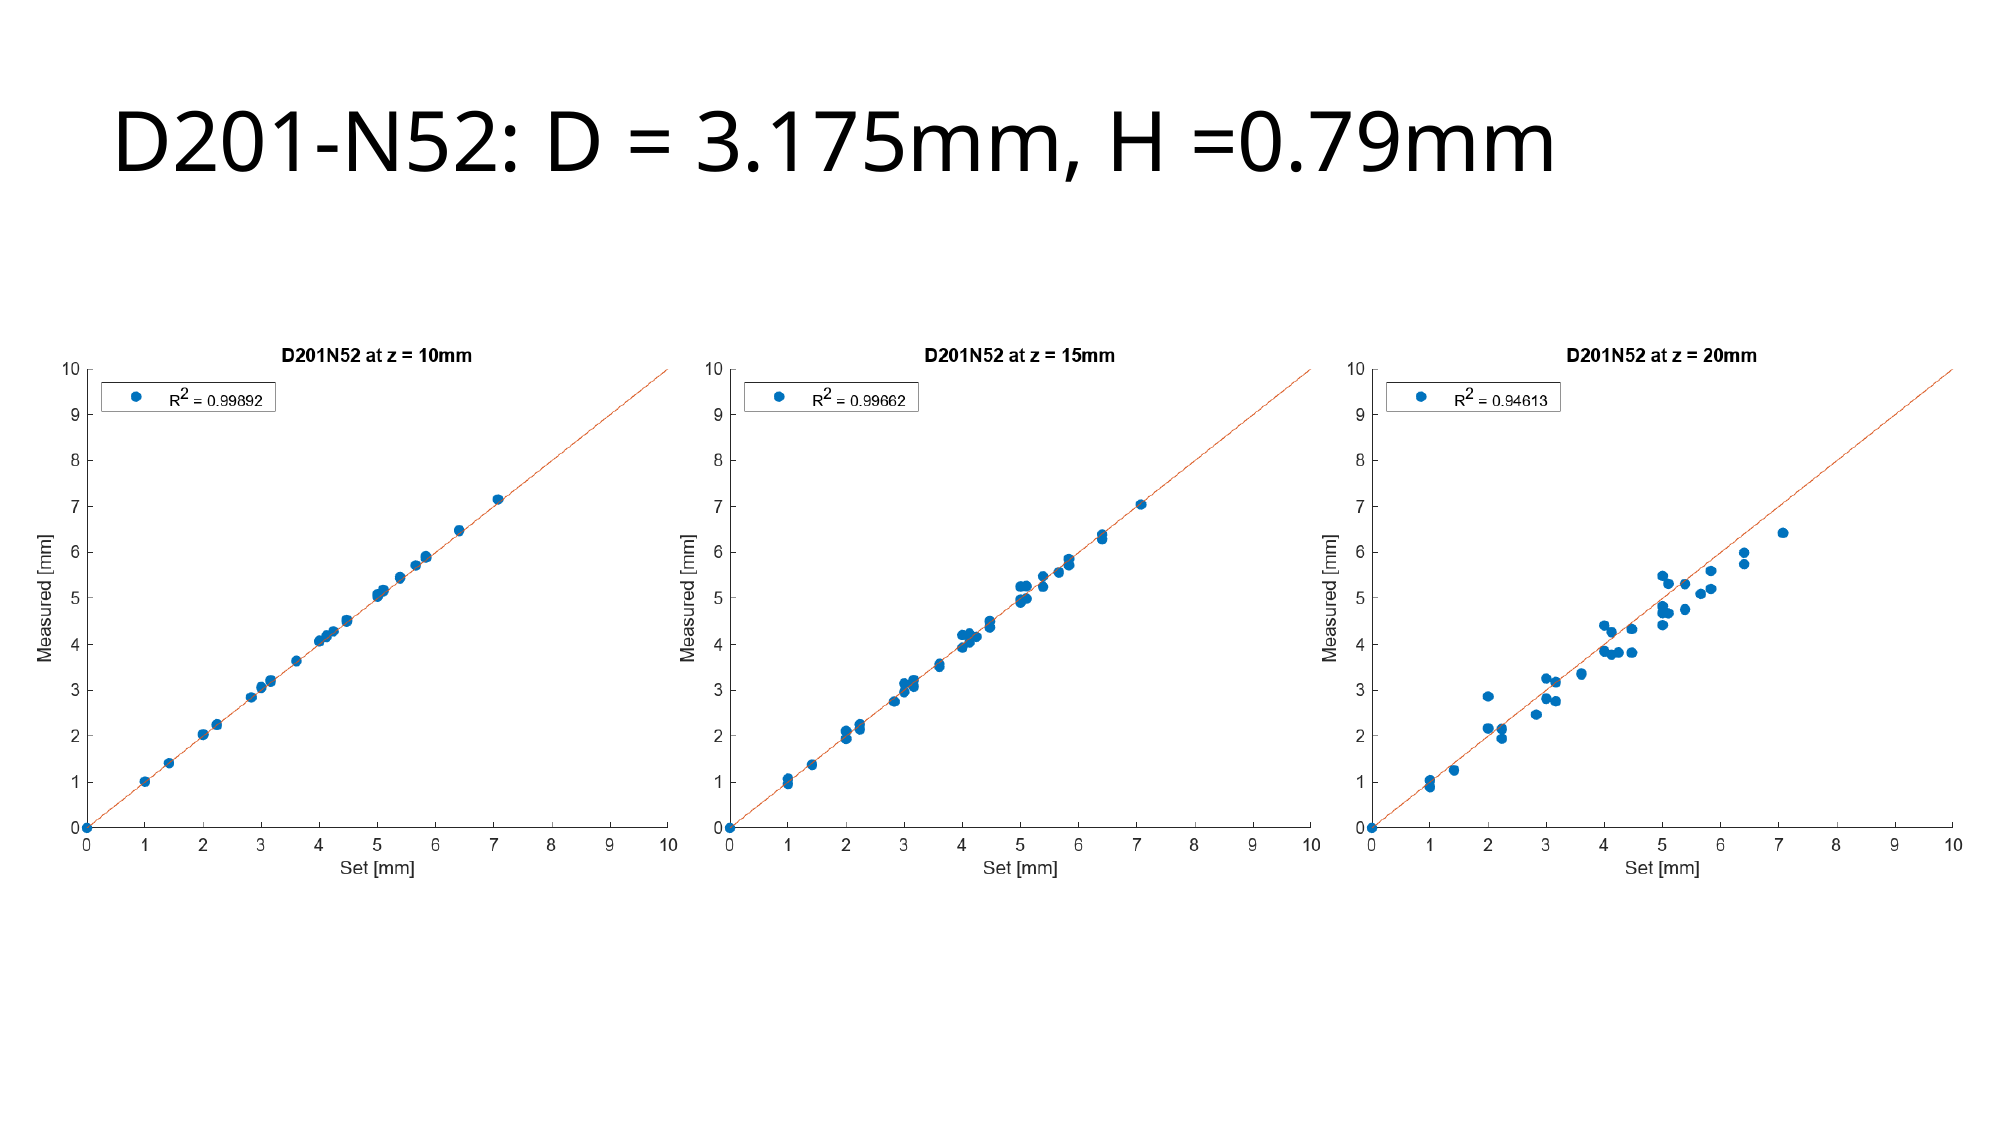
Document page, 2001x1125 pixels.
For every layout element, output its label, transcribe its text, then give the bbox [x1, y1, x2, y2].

title D201-N52: D = 3.175mm, H =0.79mm [96, 42, 1903, 239]
picture [35, 346, 1964, 879]
